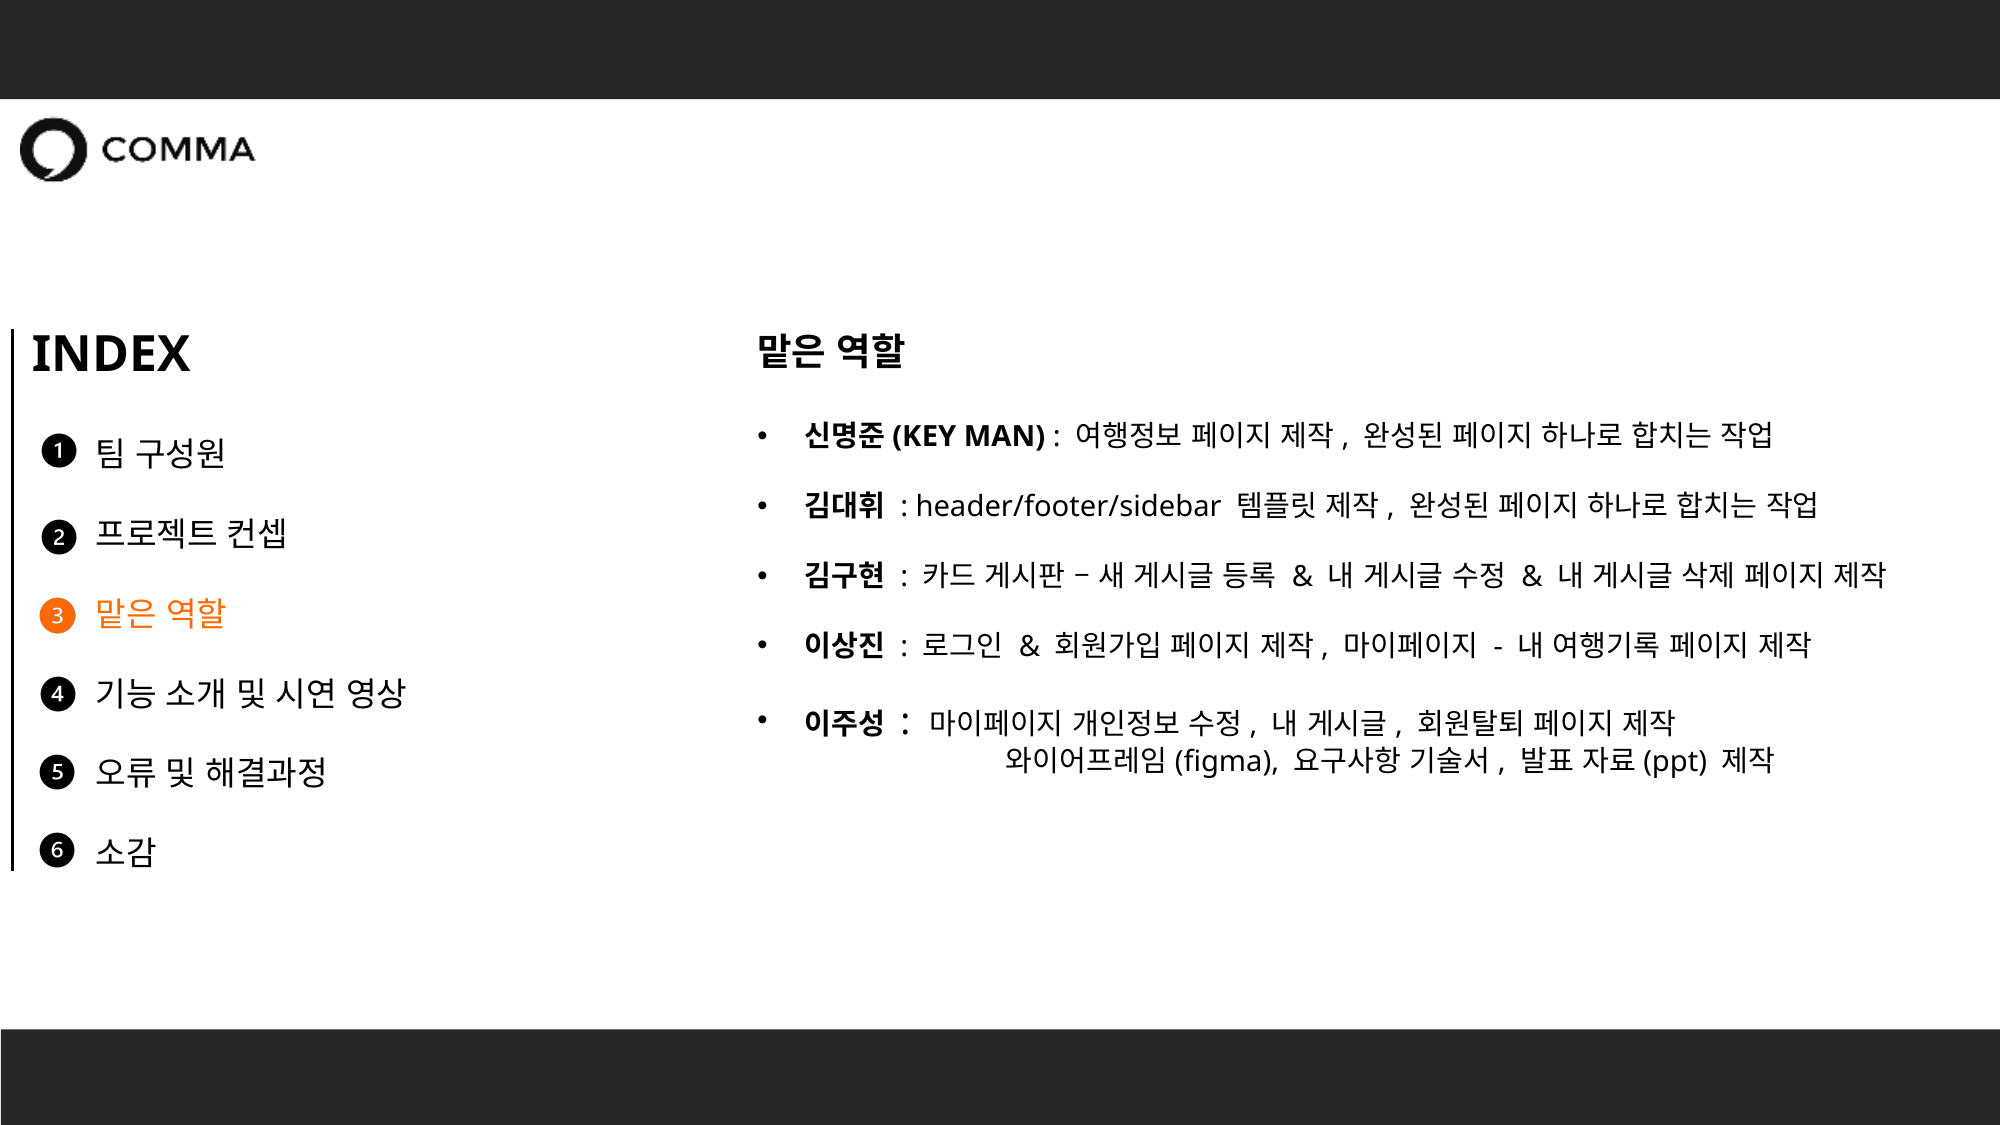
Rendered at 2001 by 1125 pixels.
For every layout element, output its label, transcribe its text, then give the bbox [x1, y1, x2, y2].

text_box [0, 0, 2000, 101]
picture [20, 97, 257, 200]
text_box [717, 275, 2000, 897]
text_box [0, 1028, 2000, 1125]
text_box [11, 313, 472, 932]
text_box 맡은 역할 신명준(KEY MAN) : 여행정보 페이지 제작, 완성된 페이지 하나로 합치는 작업 김대휘 : header/footer/sidebar 템플릿 제작, 완성된 페이지 하나로 합치는 작업 김구현 : 카드 게시판 – 새 게시글 등록 & 내 게시글 수정 & 내 게시글 삭제 페이지 제작 이상진 : 로그인 & 회원가입 페이지 제작, 마이페이지 - 내 여행기록 페이지 제작 이주성 : 마이페이지 개인정보 수정, 내 게시글, 회원탈퇴 페이지 제작 와이어프레임(figma), 요구사항 기술서, 발표 자료(ppt) 제작 [742, 320, 1989, 785]
